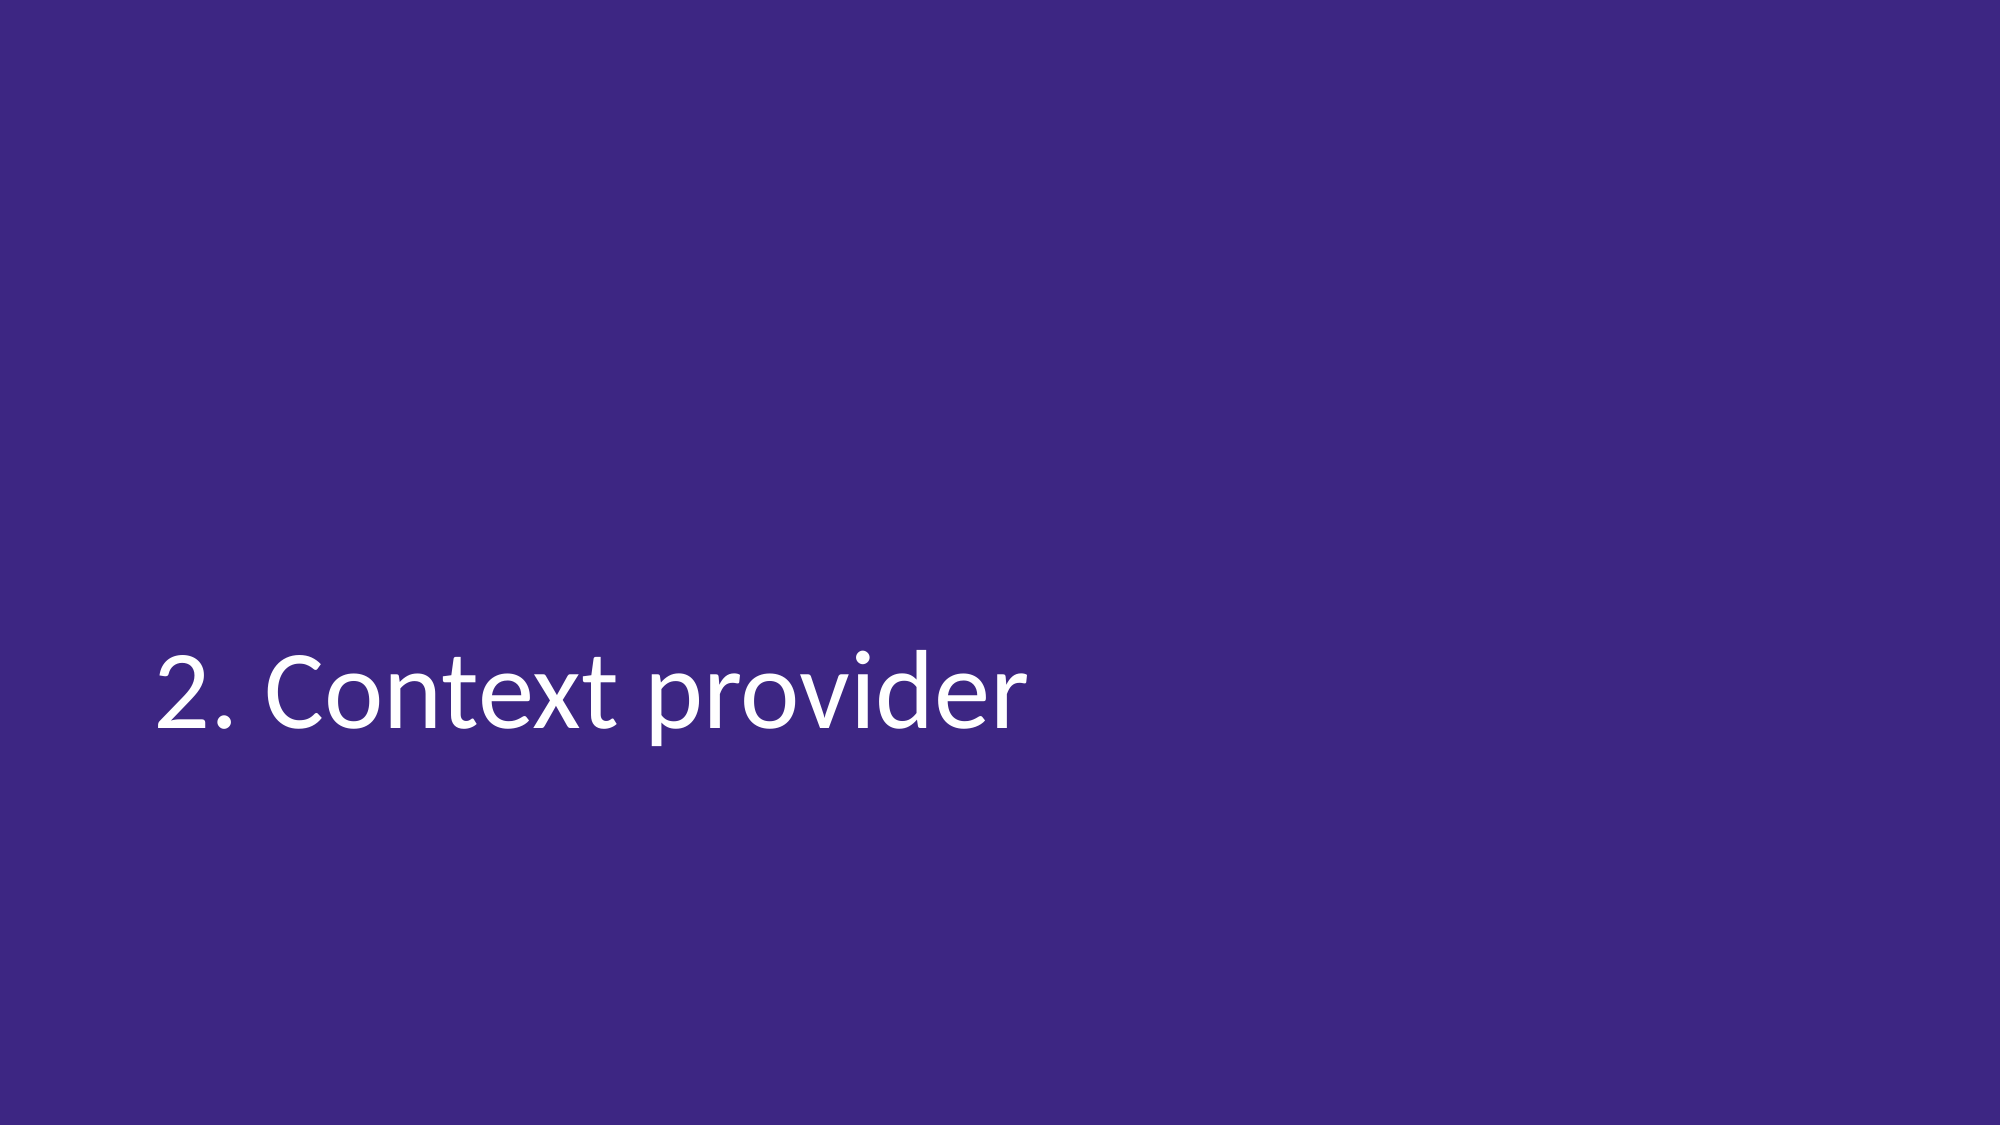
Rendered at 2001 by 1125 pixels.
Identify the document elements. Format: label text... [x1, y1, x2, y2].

list 2. Context provider [138, 293, 1864, 761]
